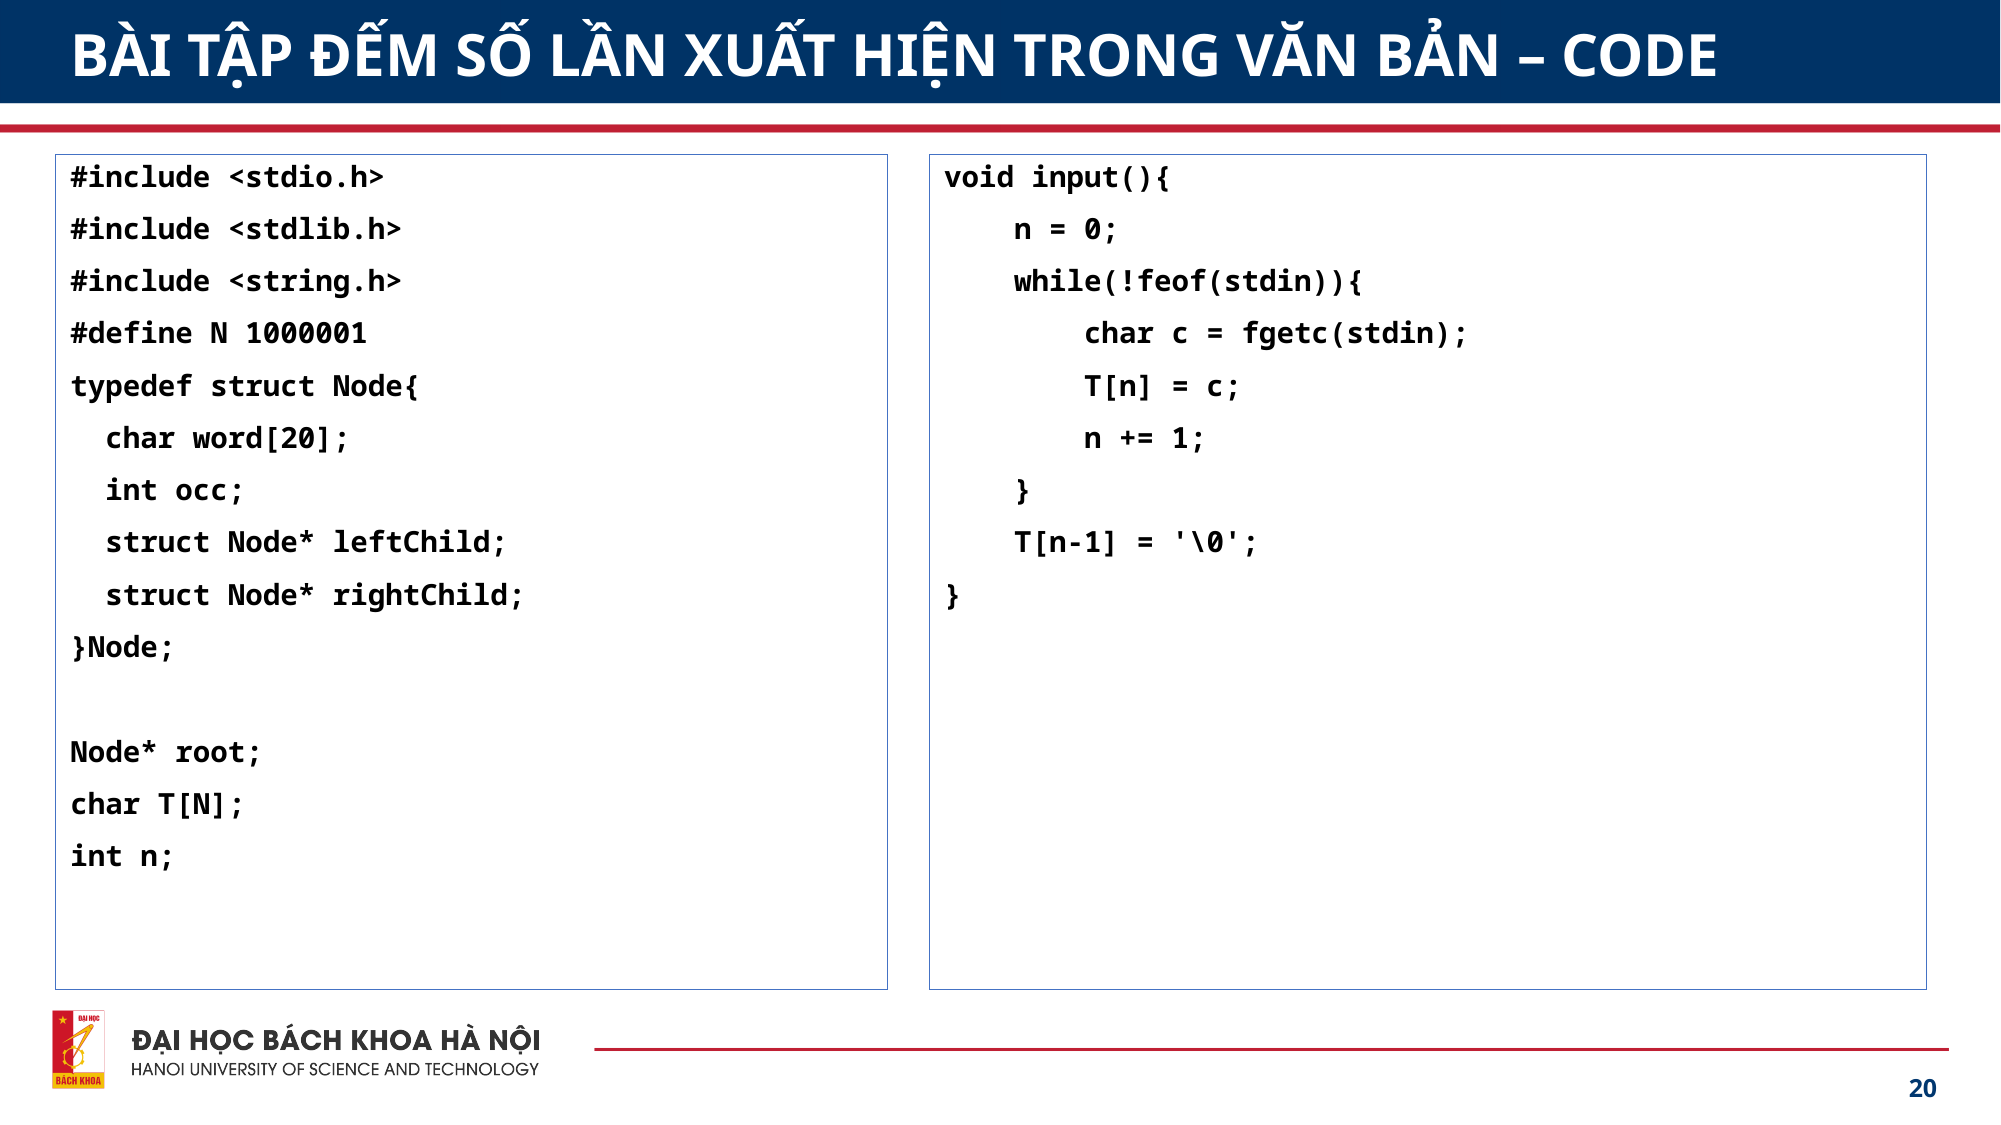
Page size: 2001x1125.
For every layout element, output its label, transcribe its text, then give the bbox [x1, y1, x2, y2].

picture [0, 0, 2001, 1125]
slide_number 20 [1502, 1065, 1953, 1125]
title BÀI TẬP ĐẾM SỐ LẦN XUẤT HIỆN TRONG VĂN BẢN – CODE [55, 18, 1988, 90]
text_box #include <stdio.h> #include <stdlib.h> #include <string.h> #define N 1000001 typedef struct Node{ char word[20]; int occ; struct Node* leftChild; struct Node* rightChild; }Node; Node* root; char T[N]; int n; [55, 154, 888, 990]
text_box void input(){ n = 0; while(!feof(stdin)){ char c = fgetc(stdin); T[n] = c; n += 1; } T[n-1] = '\0'; } [929, 154, 1927, 990]
